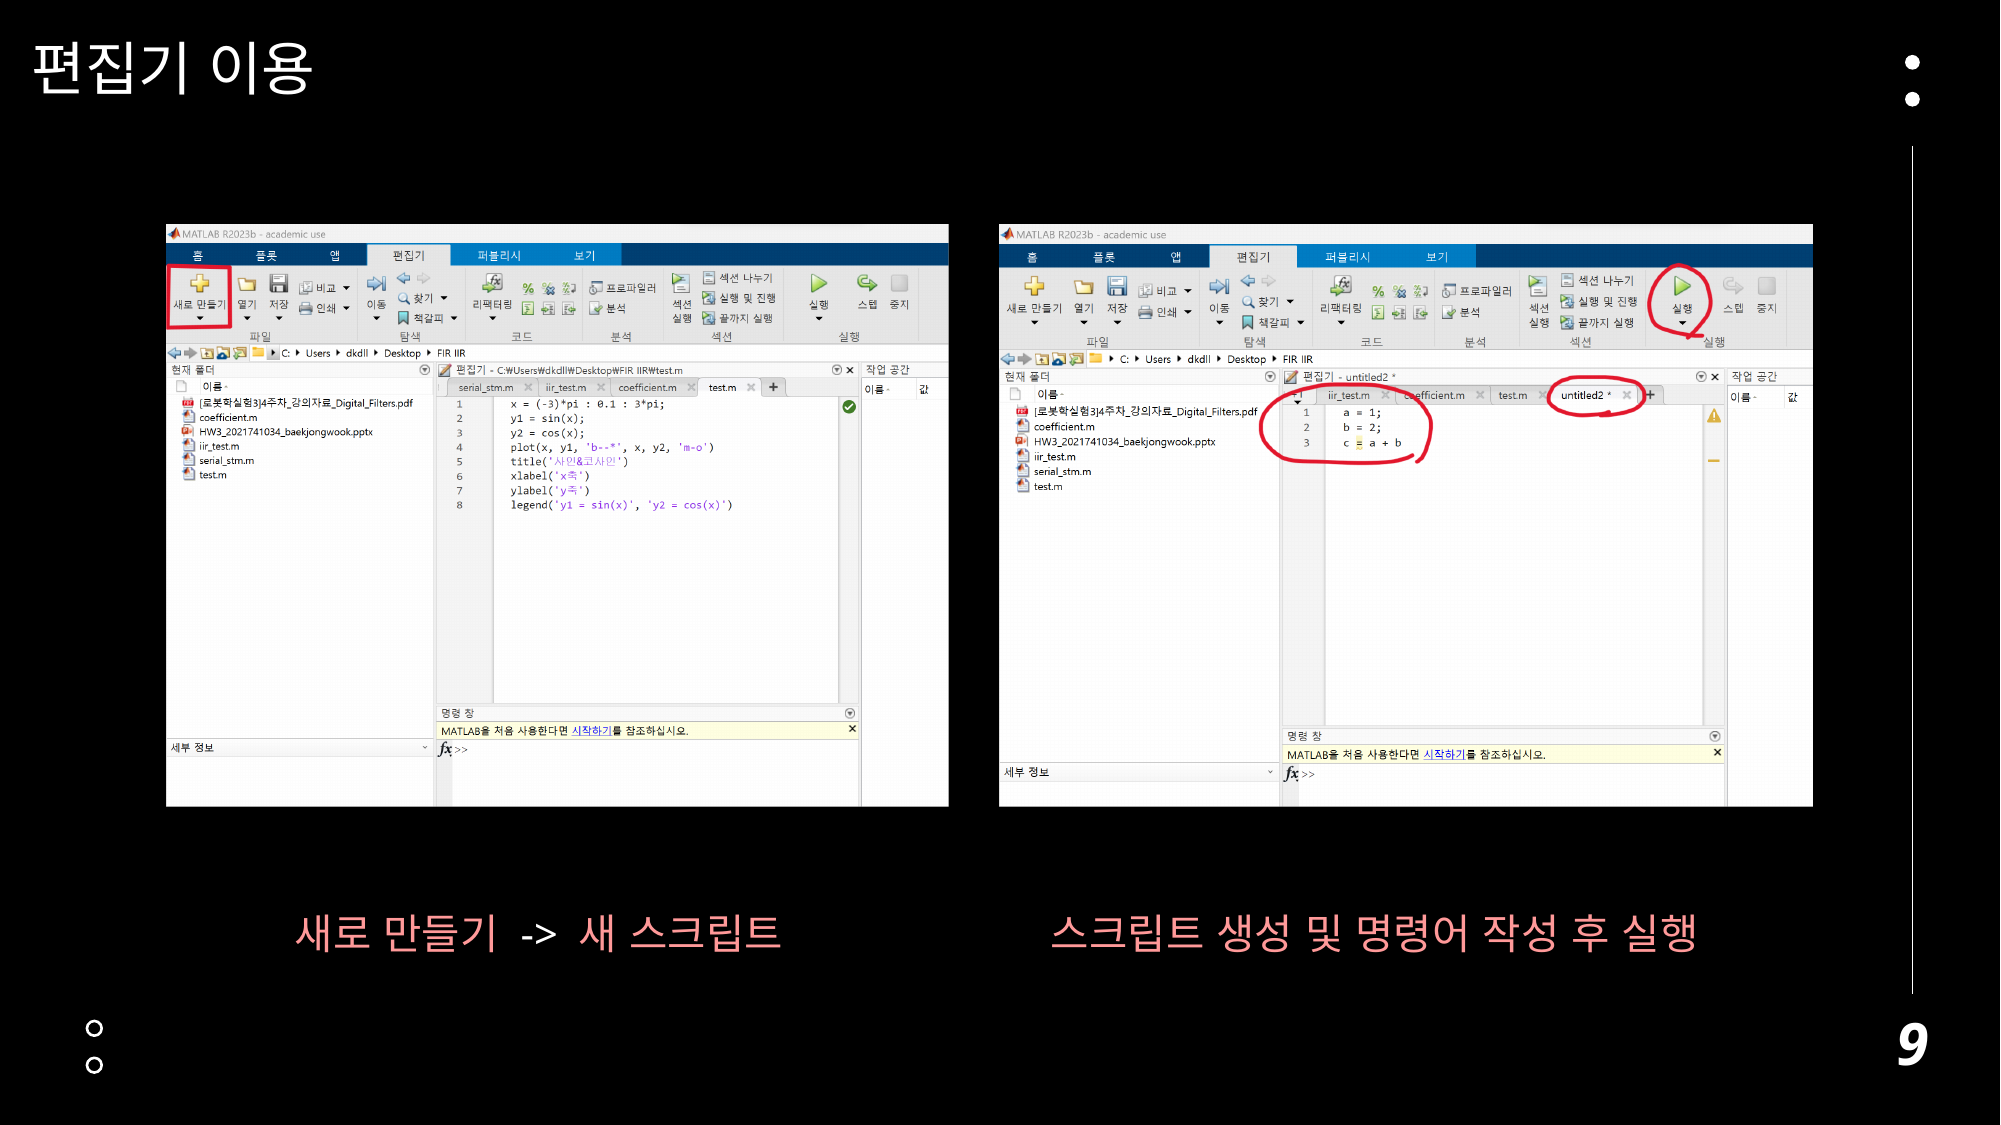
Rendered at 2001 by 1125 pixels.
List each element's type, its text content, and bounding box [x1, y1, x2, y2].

slide_number 9 [1853, 1024, 1972, 1070]
text_box 새로 만들기 -> 새 스크립트 [279, 900, 833, 966]
picture [999, 224, 1813, 807]
text_box 스크립트 생성 및 명령어 작성 후 실행 [1036, 900, 1778, 966]
text_box 편집기 이용 [16, 24, 368, 110]
picture [165, 224, 949, 807]
